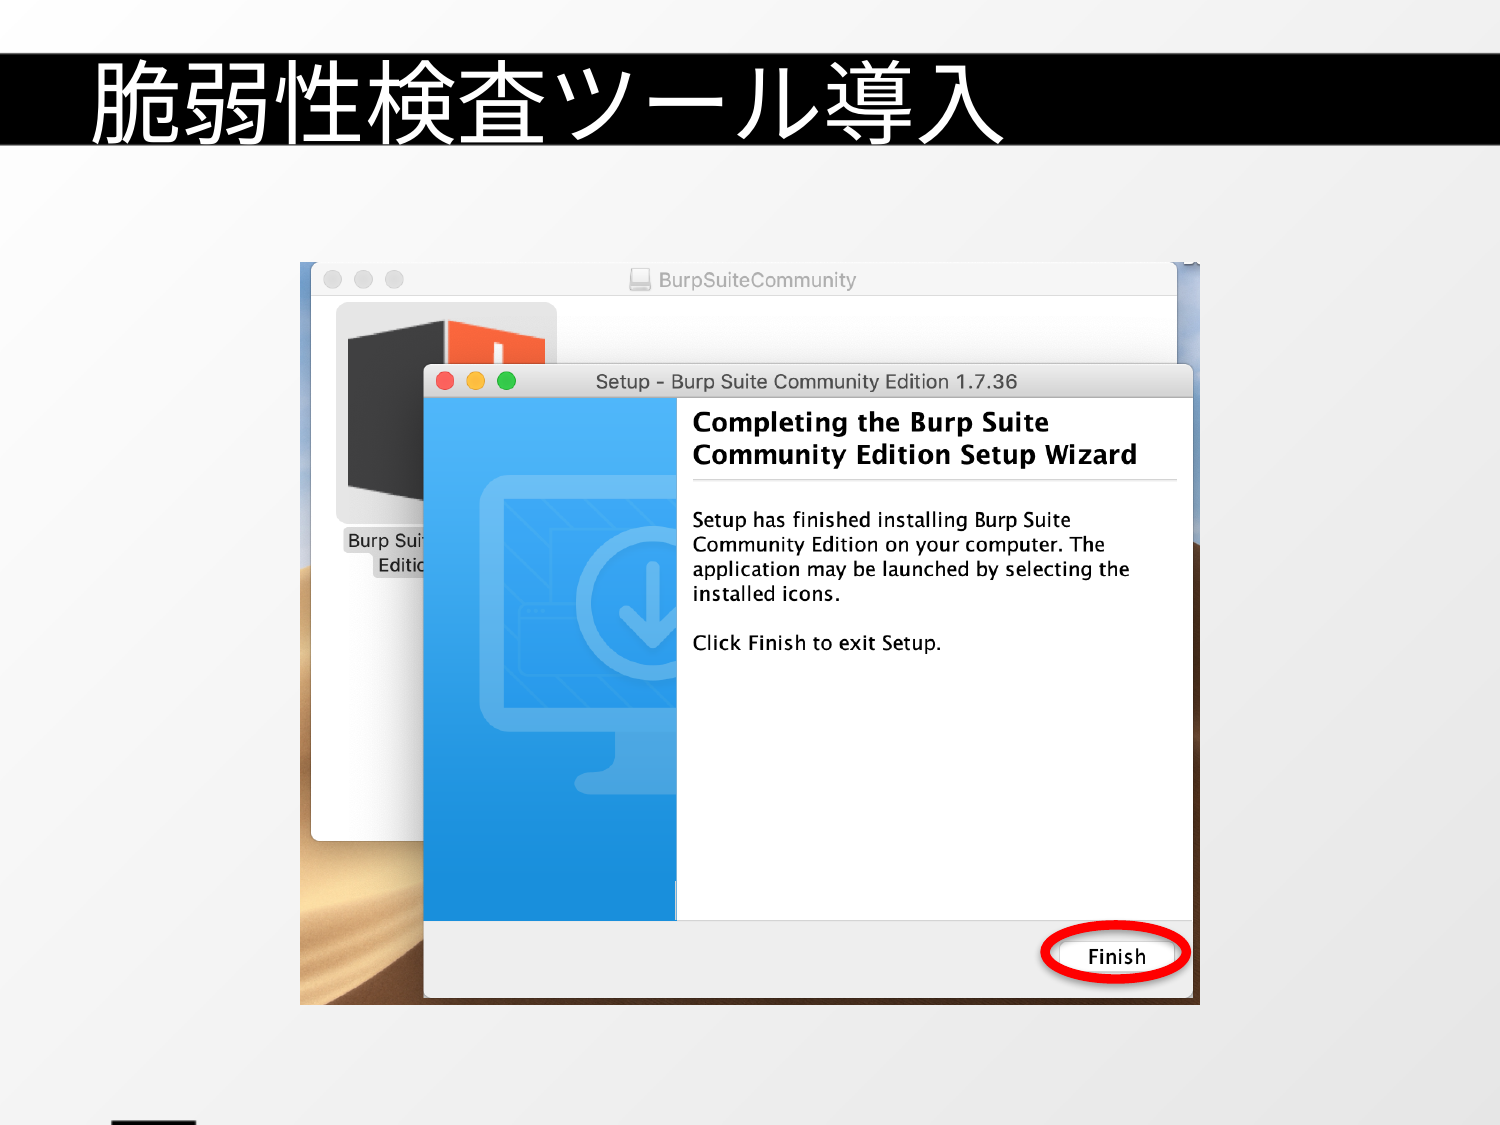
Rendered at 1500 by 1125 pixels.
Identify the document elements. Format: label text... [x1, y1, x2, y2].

picture [0, 0, 1500, 1125]
title 脆弱性検査ツール導入 [75, 45, 1425, 156]
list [300, 262, 1200, 1006]
